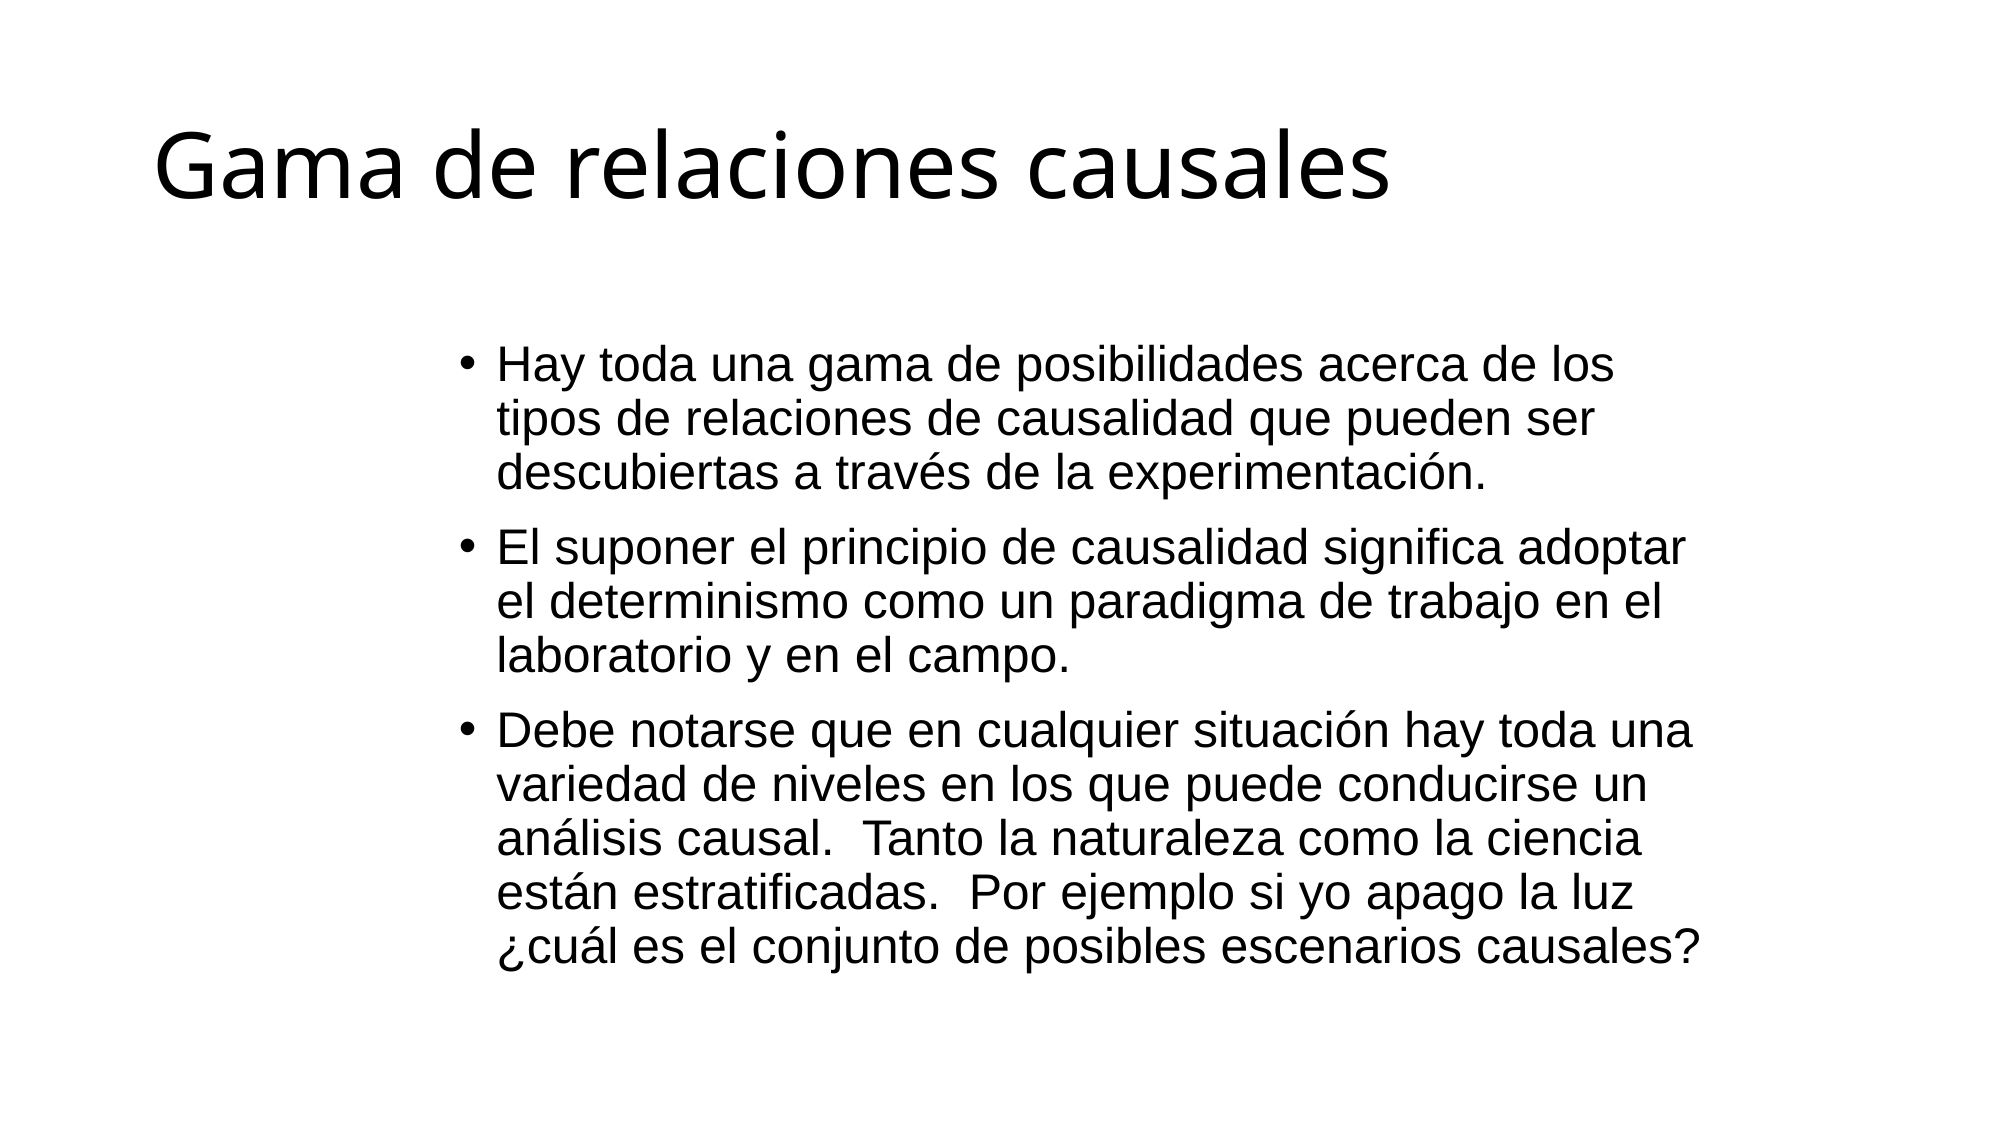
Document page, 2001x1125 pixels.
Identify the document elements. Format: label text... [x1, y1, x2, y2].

title Gama de relaciones causales [137, 59, 1863, 278]
list Hay toda una gama de posibilidades acerca de los tipos de relaciones de causalidad que pueden ser descubiertas a través de la experimentación. El suponer el principio de causalidad significa adoptar el determinismo como un paradigma de trabajo en el laboratorio y en el campo. Debe notarse que en cualquier situación hay toda una variedad de niveles en los que puede conducirse un análisis causal. Tanto la naturaleza como la ciencia están estratificadas. Por ejemplo si yo apago la luz ¿cuál es el conjunto de posibles escenarios causales? [444, 331, 1719, 1038]
